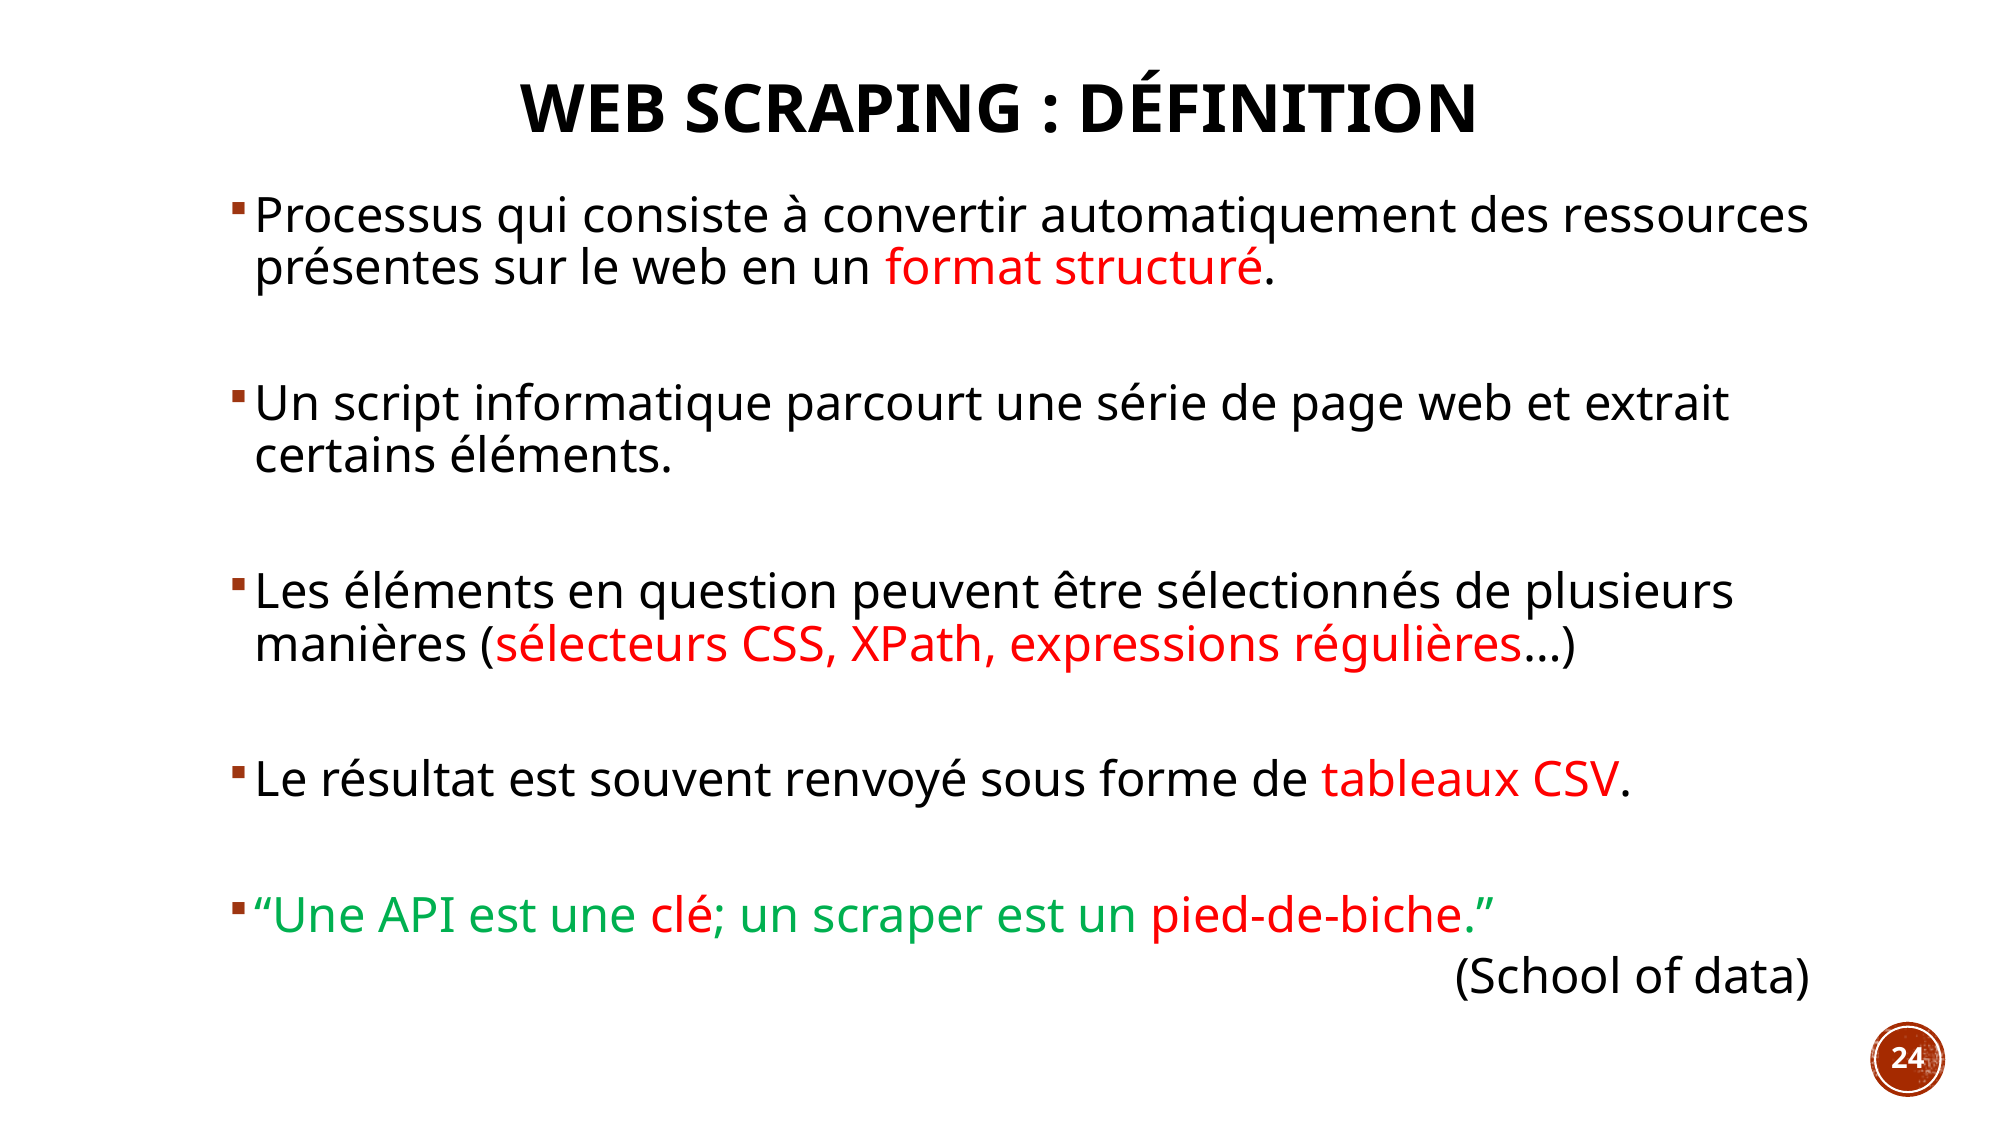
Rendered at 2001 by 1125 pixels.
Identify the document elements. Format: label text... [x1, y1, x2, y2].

list Processus qui consiste à convertir automatiquement des ressources présentes sur le web en un format structuré. Un script informatique parcourt une série de page web et extrait certains éléments. Les éléments en question peuvent être sélectionnés de plusieurs manières (sélecteurs CSS, XPath, expressions régulières…) Le résultat est souvent renvoyé sous forme de tableaux CSV. “Une API est une clé; un scraper est un pied-de-biche.” (School of data) [175, 182, 1826, 1013]
slide_number 24 [1855, 1028, 1961, 1089]
title Web Scraping : définition [175, 79, 1826, 142]
